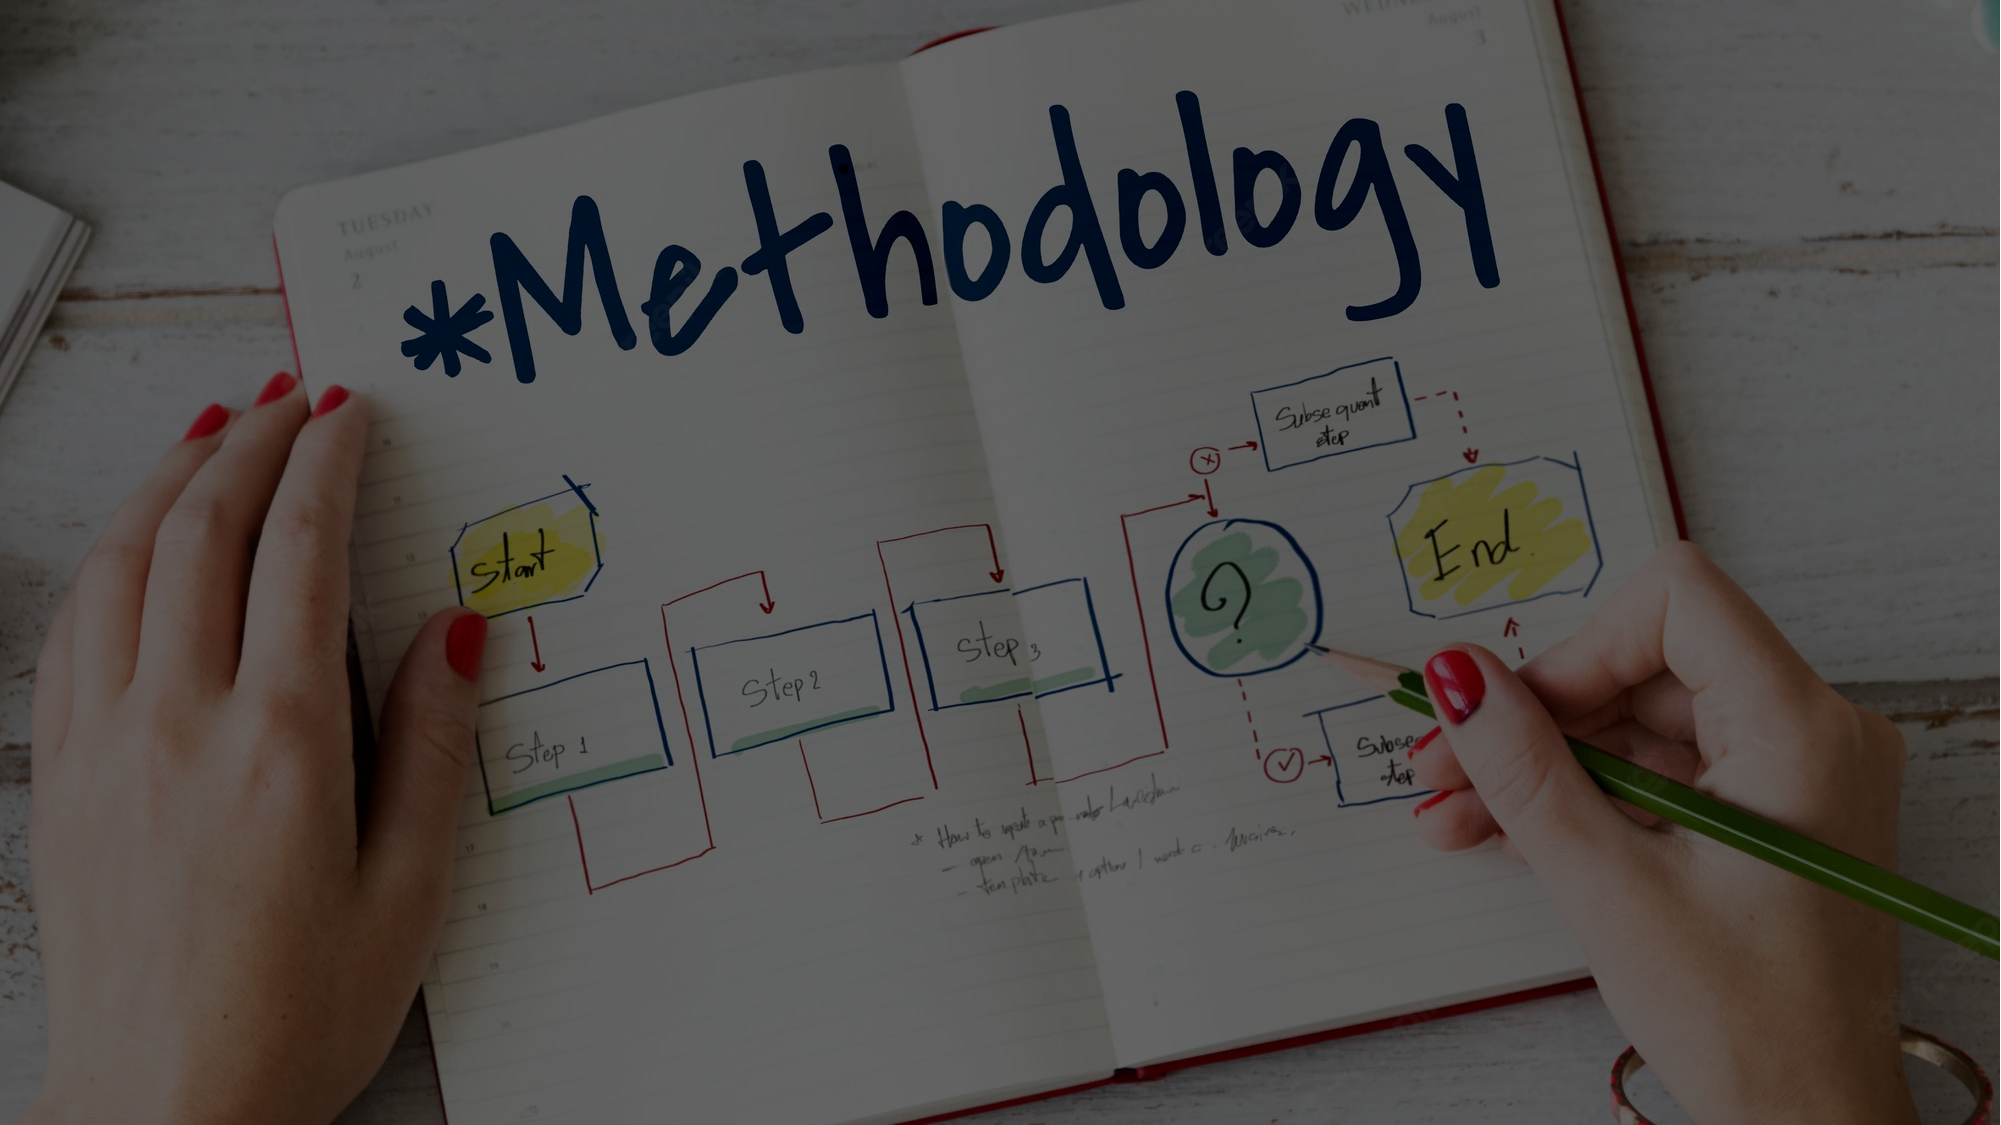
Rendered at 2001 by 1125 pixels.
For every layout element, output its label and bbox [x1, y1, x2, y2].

list [0, 0, 2000, 1125]
